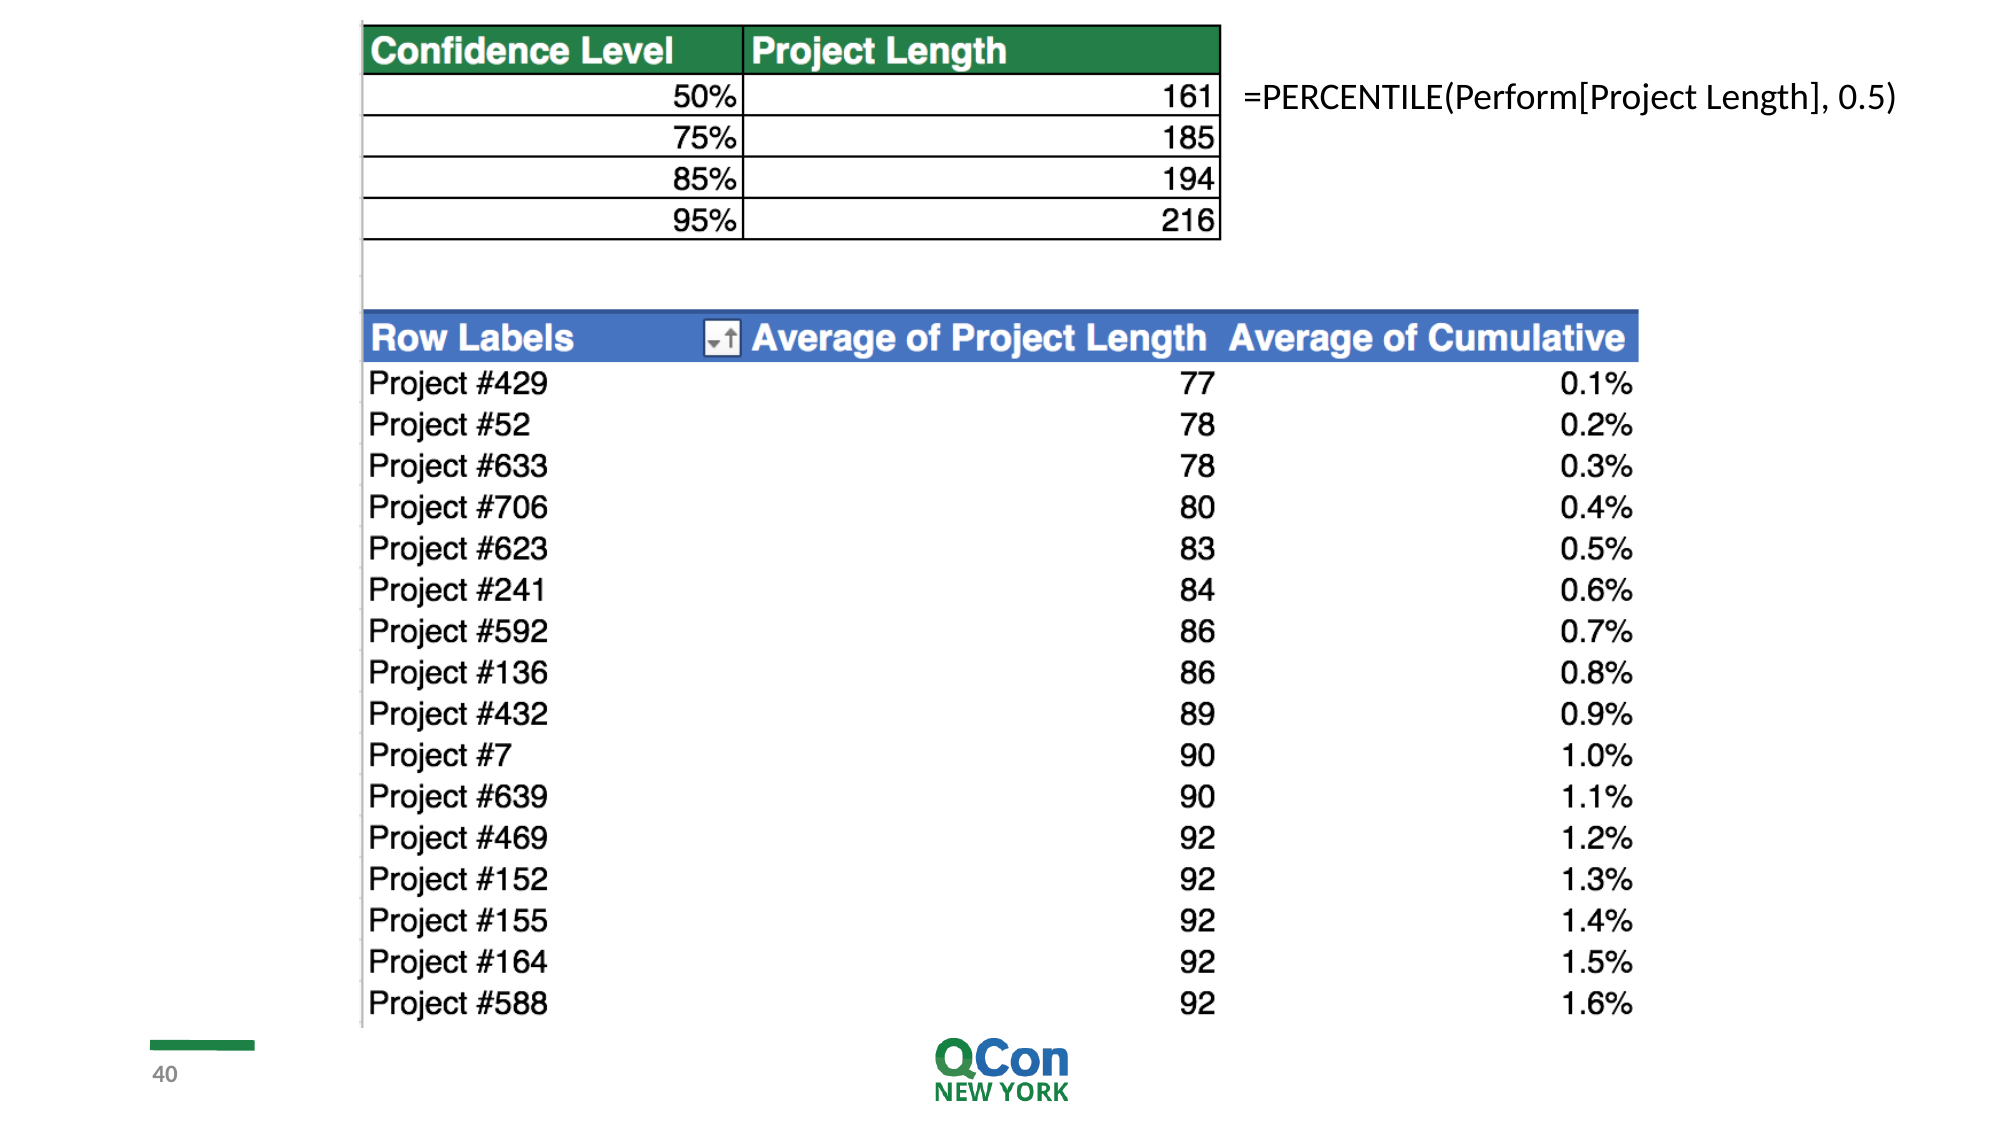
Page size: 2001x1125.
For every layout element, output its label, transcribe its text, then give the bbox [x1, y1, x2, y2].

text_box =PERCENTILE(Perform[Project Length], 0.5) [1641, 64, 1913, 125]
slide_number 40 [137, 1042, 588, 1103]
picture [932, 1038, 1068, 1107]
picture [359, 20, 1641, 1028]
